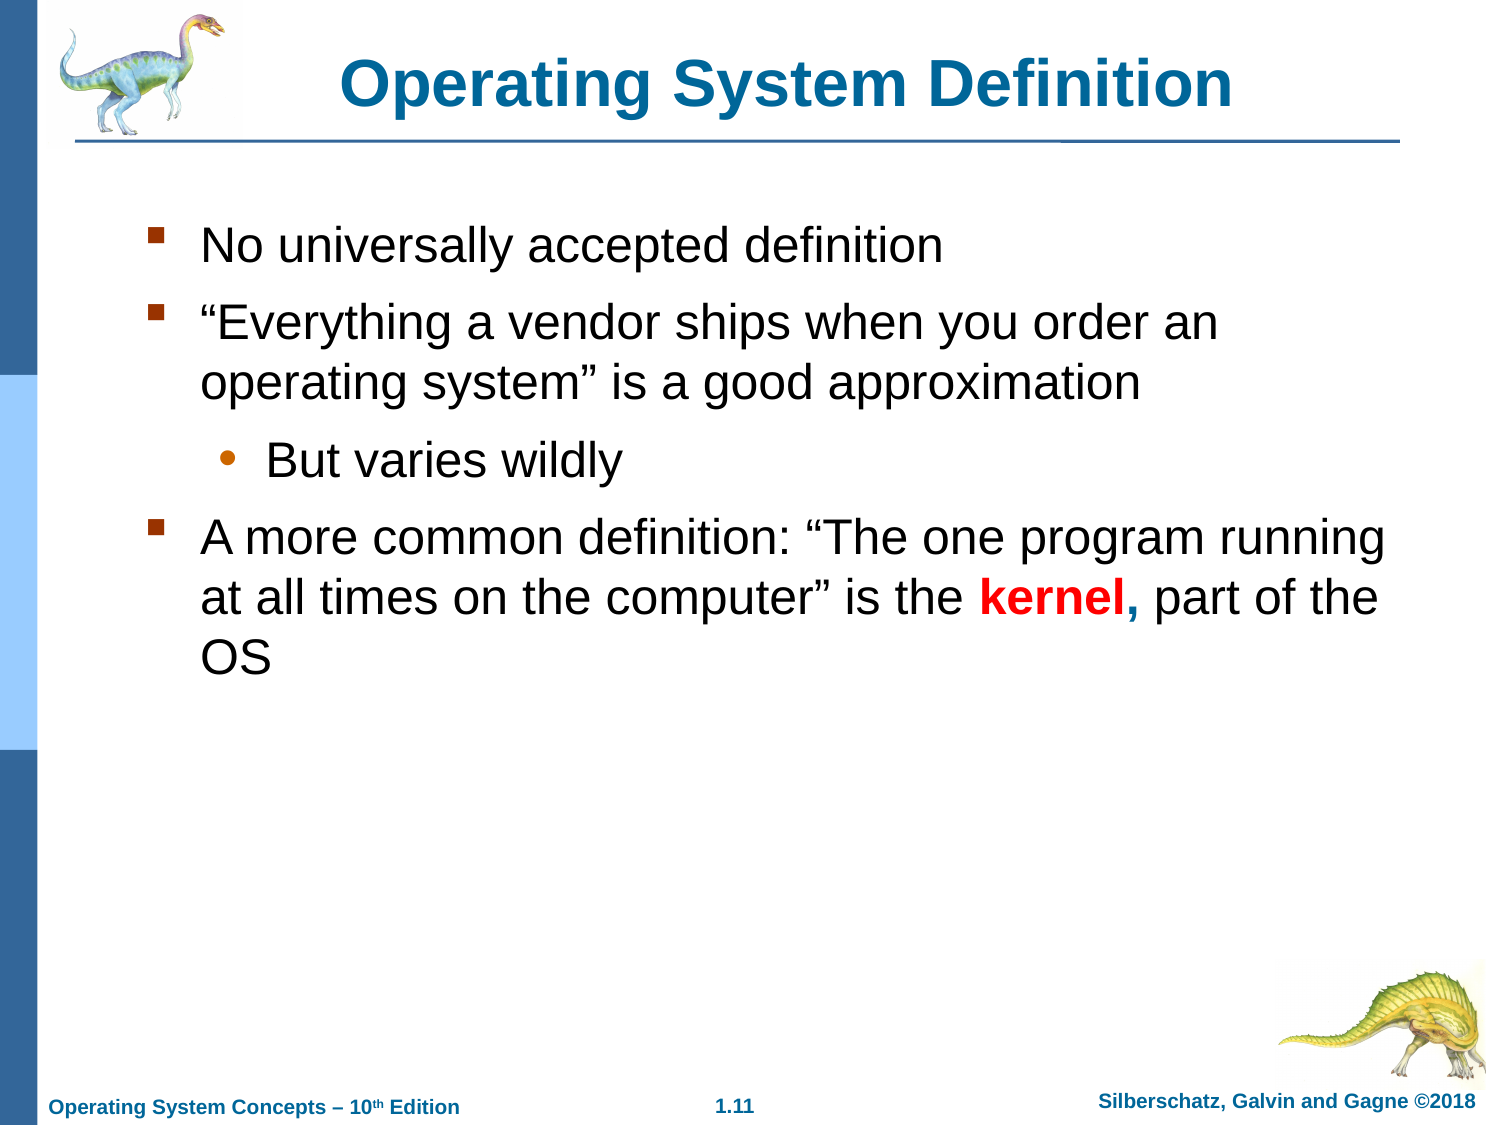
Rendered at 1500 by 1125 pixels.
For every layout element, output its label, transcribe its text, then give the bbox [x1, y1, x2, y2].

list No universally accepted definition “Everything a vendor ships when you order an operating system” is a good approximation But varies wildly A more common definition: “The one program running at all times on the computer” is the kernel, part of the OS [128, 204, 1440, 981]
picture [1275, 959, 1486, 1090]
picture [46, 0, 243, 149]
title Operating System Definition [169, 32, 1406, 128]
